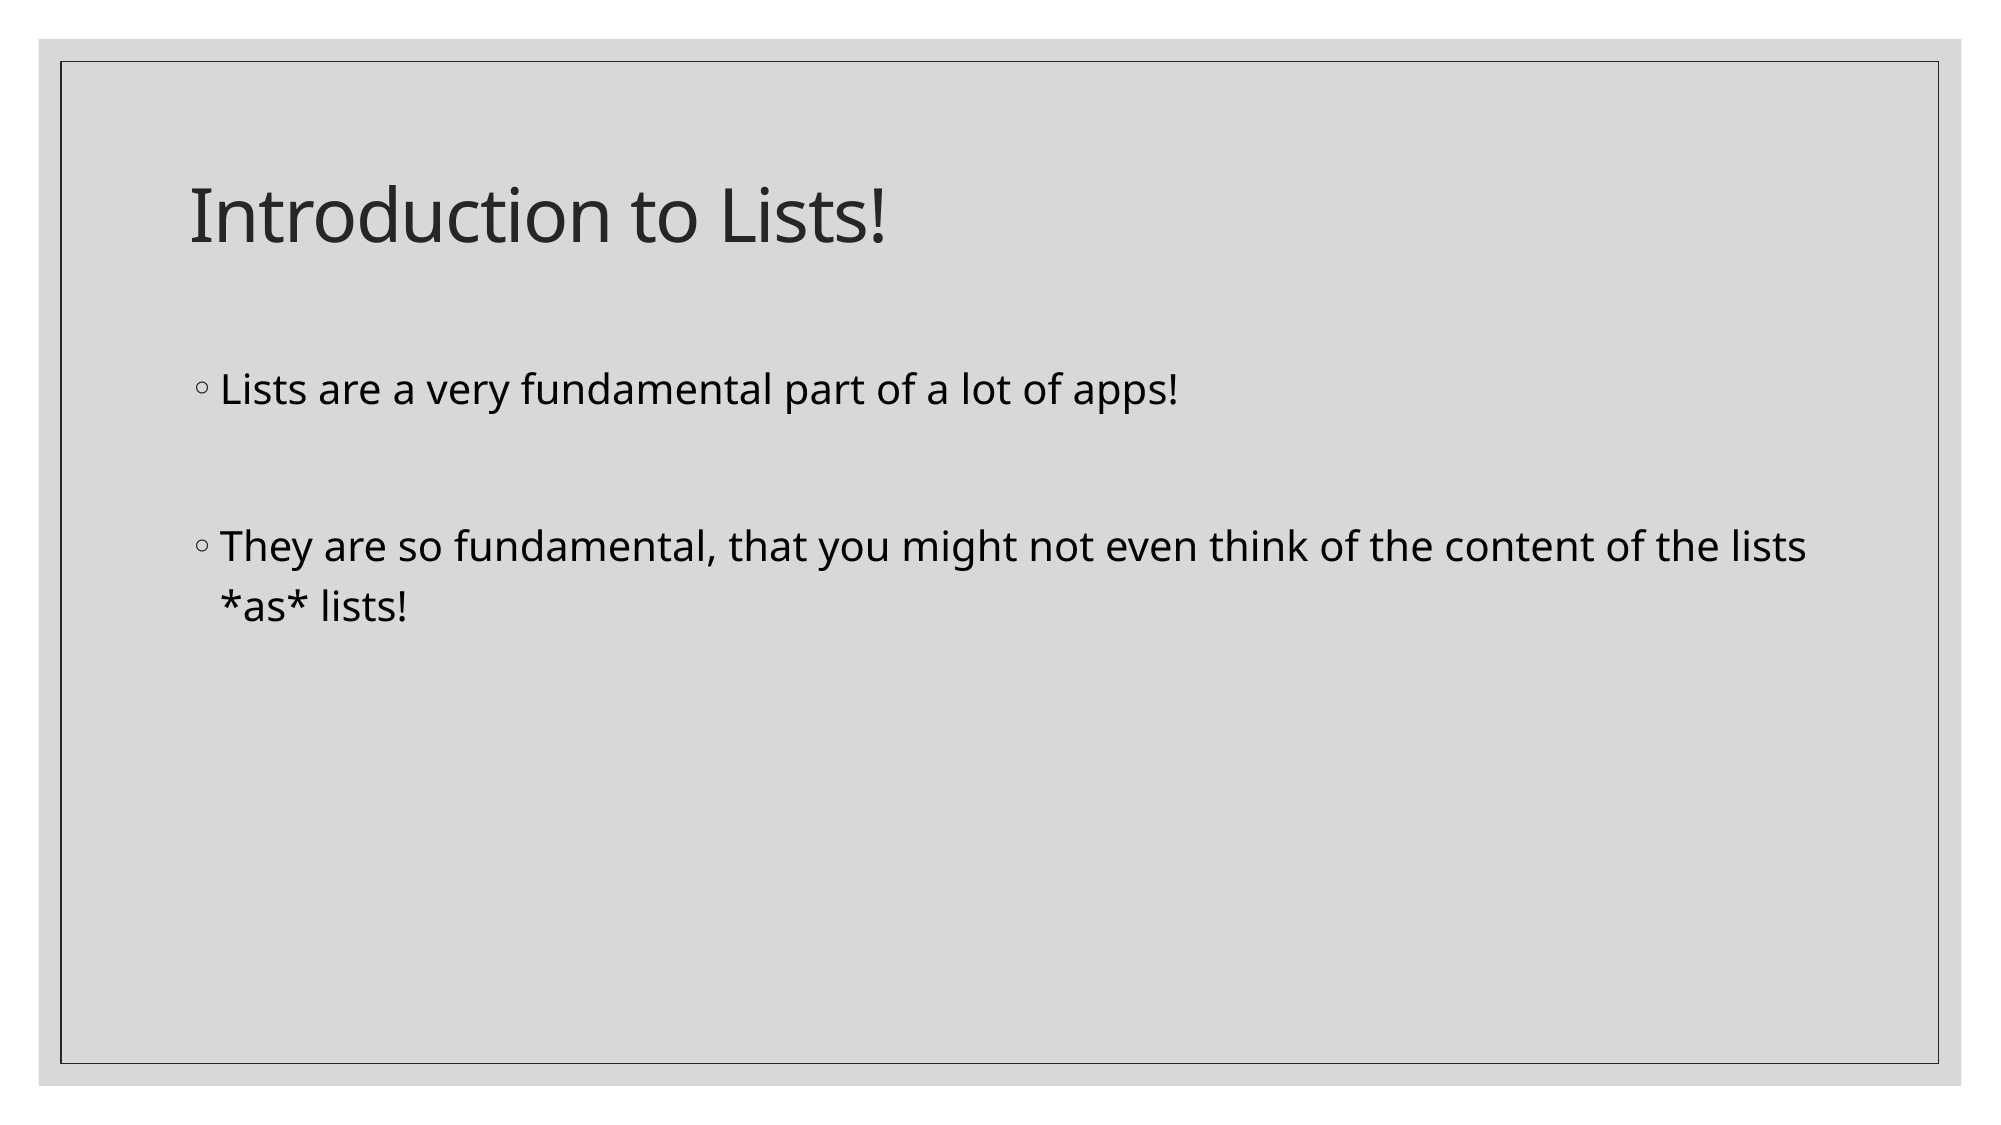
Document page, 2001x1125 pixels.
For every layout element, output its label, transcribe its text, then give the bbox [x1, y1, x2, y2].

title Introduction to Lists! [174, 105, 1825, 331]
list Lists are a very fundamental part of a lot of apps! They are so fundamental, that you might not even think of the content of the lists *as* lists! [174, 345, 1825, 977]
